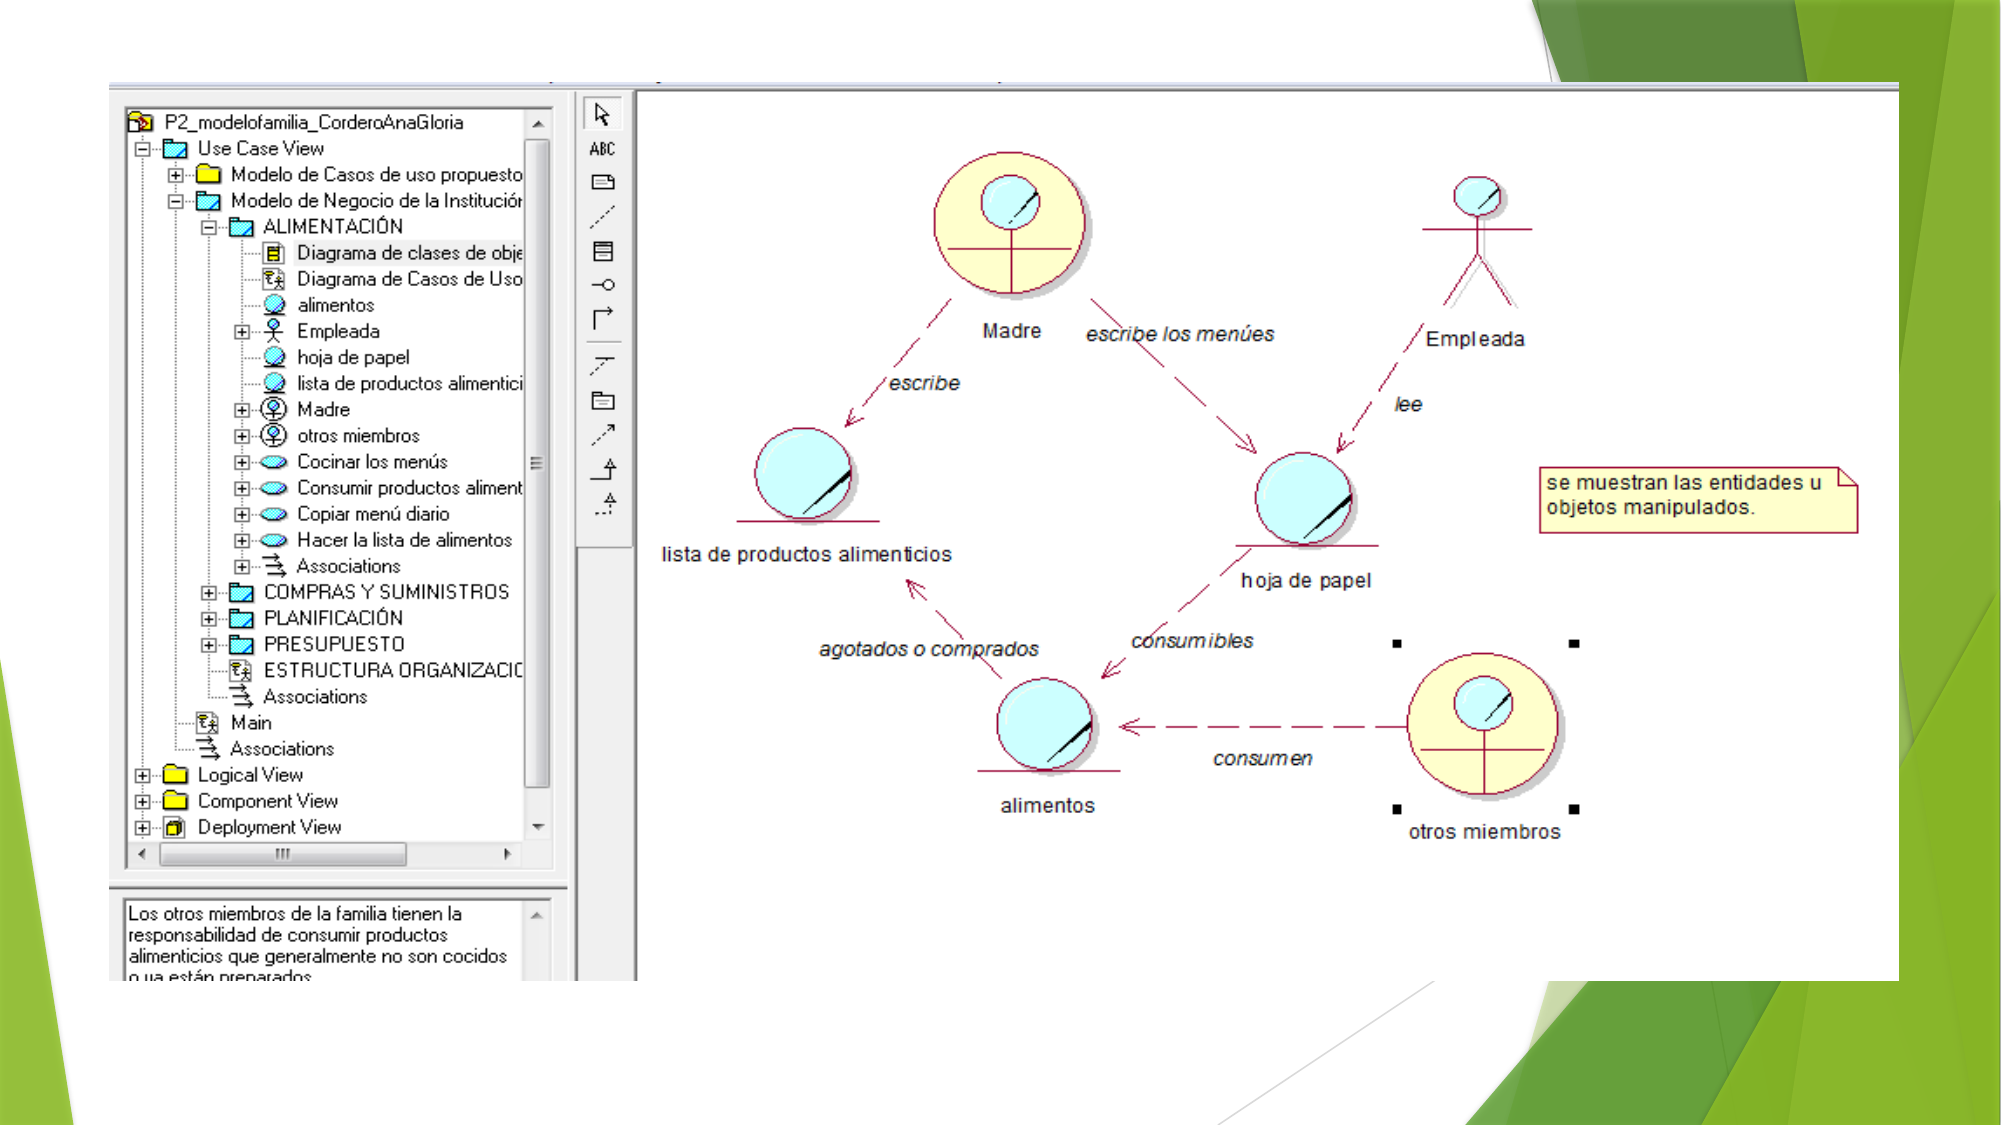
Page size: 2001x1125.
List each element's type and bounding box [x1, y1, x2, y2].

list [109, 82, 1899, 981]
